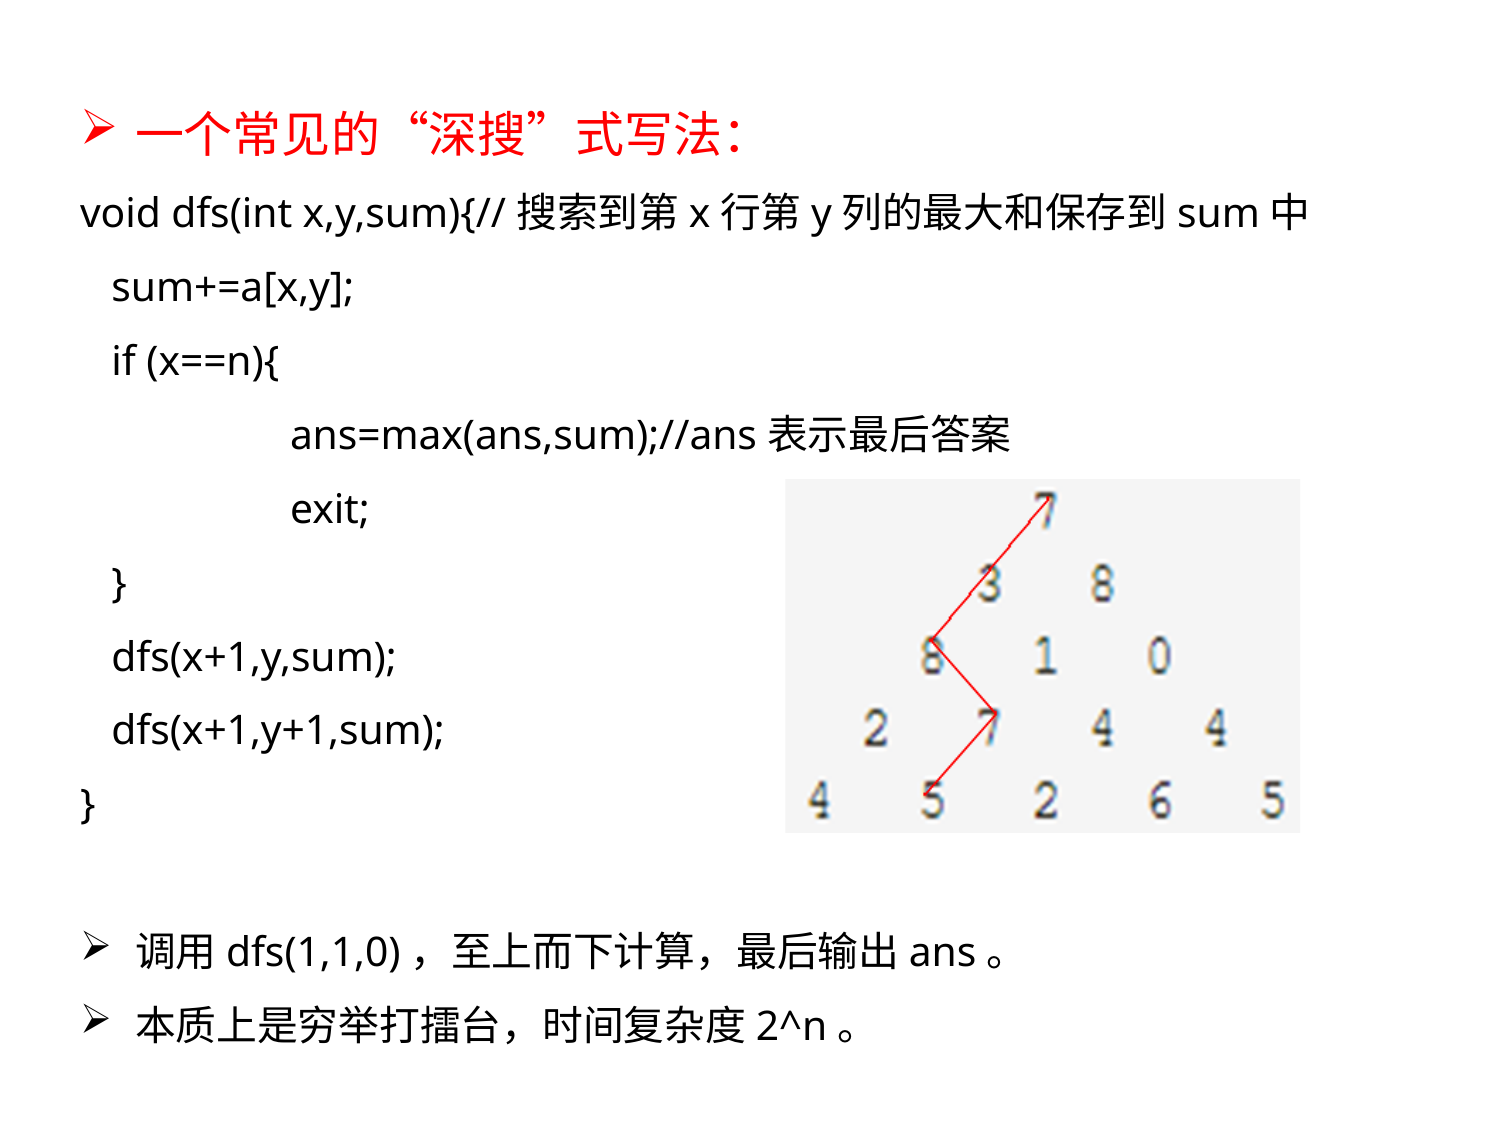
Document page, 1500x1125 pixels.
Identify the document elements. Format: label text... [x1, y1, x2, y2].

list 一个常见的“深搜”式写法： void dfs(int x,y,sum){//搜索到第x行第y列的最大和保存到sum中 sum+=a[x,y]; if (x==n){ ans=max(ans,sum);//ans表示最后答案 exit; } dfs(x+1,y,sum); dfs(x+1,y+1,sum); } 调用dfs(1,1,0)，至上而下计算，最后输出ans。 本质上是穷举打擂台，时间复杂度2^n。 [64, 66, 1338, 1077]
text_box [785, 479, 1301, 833]
